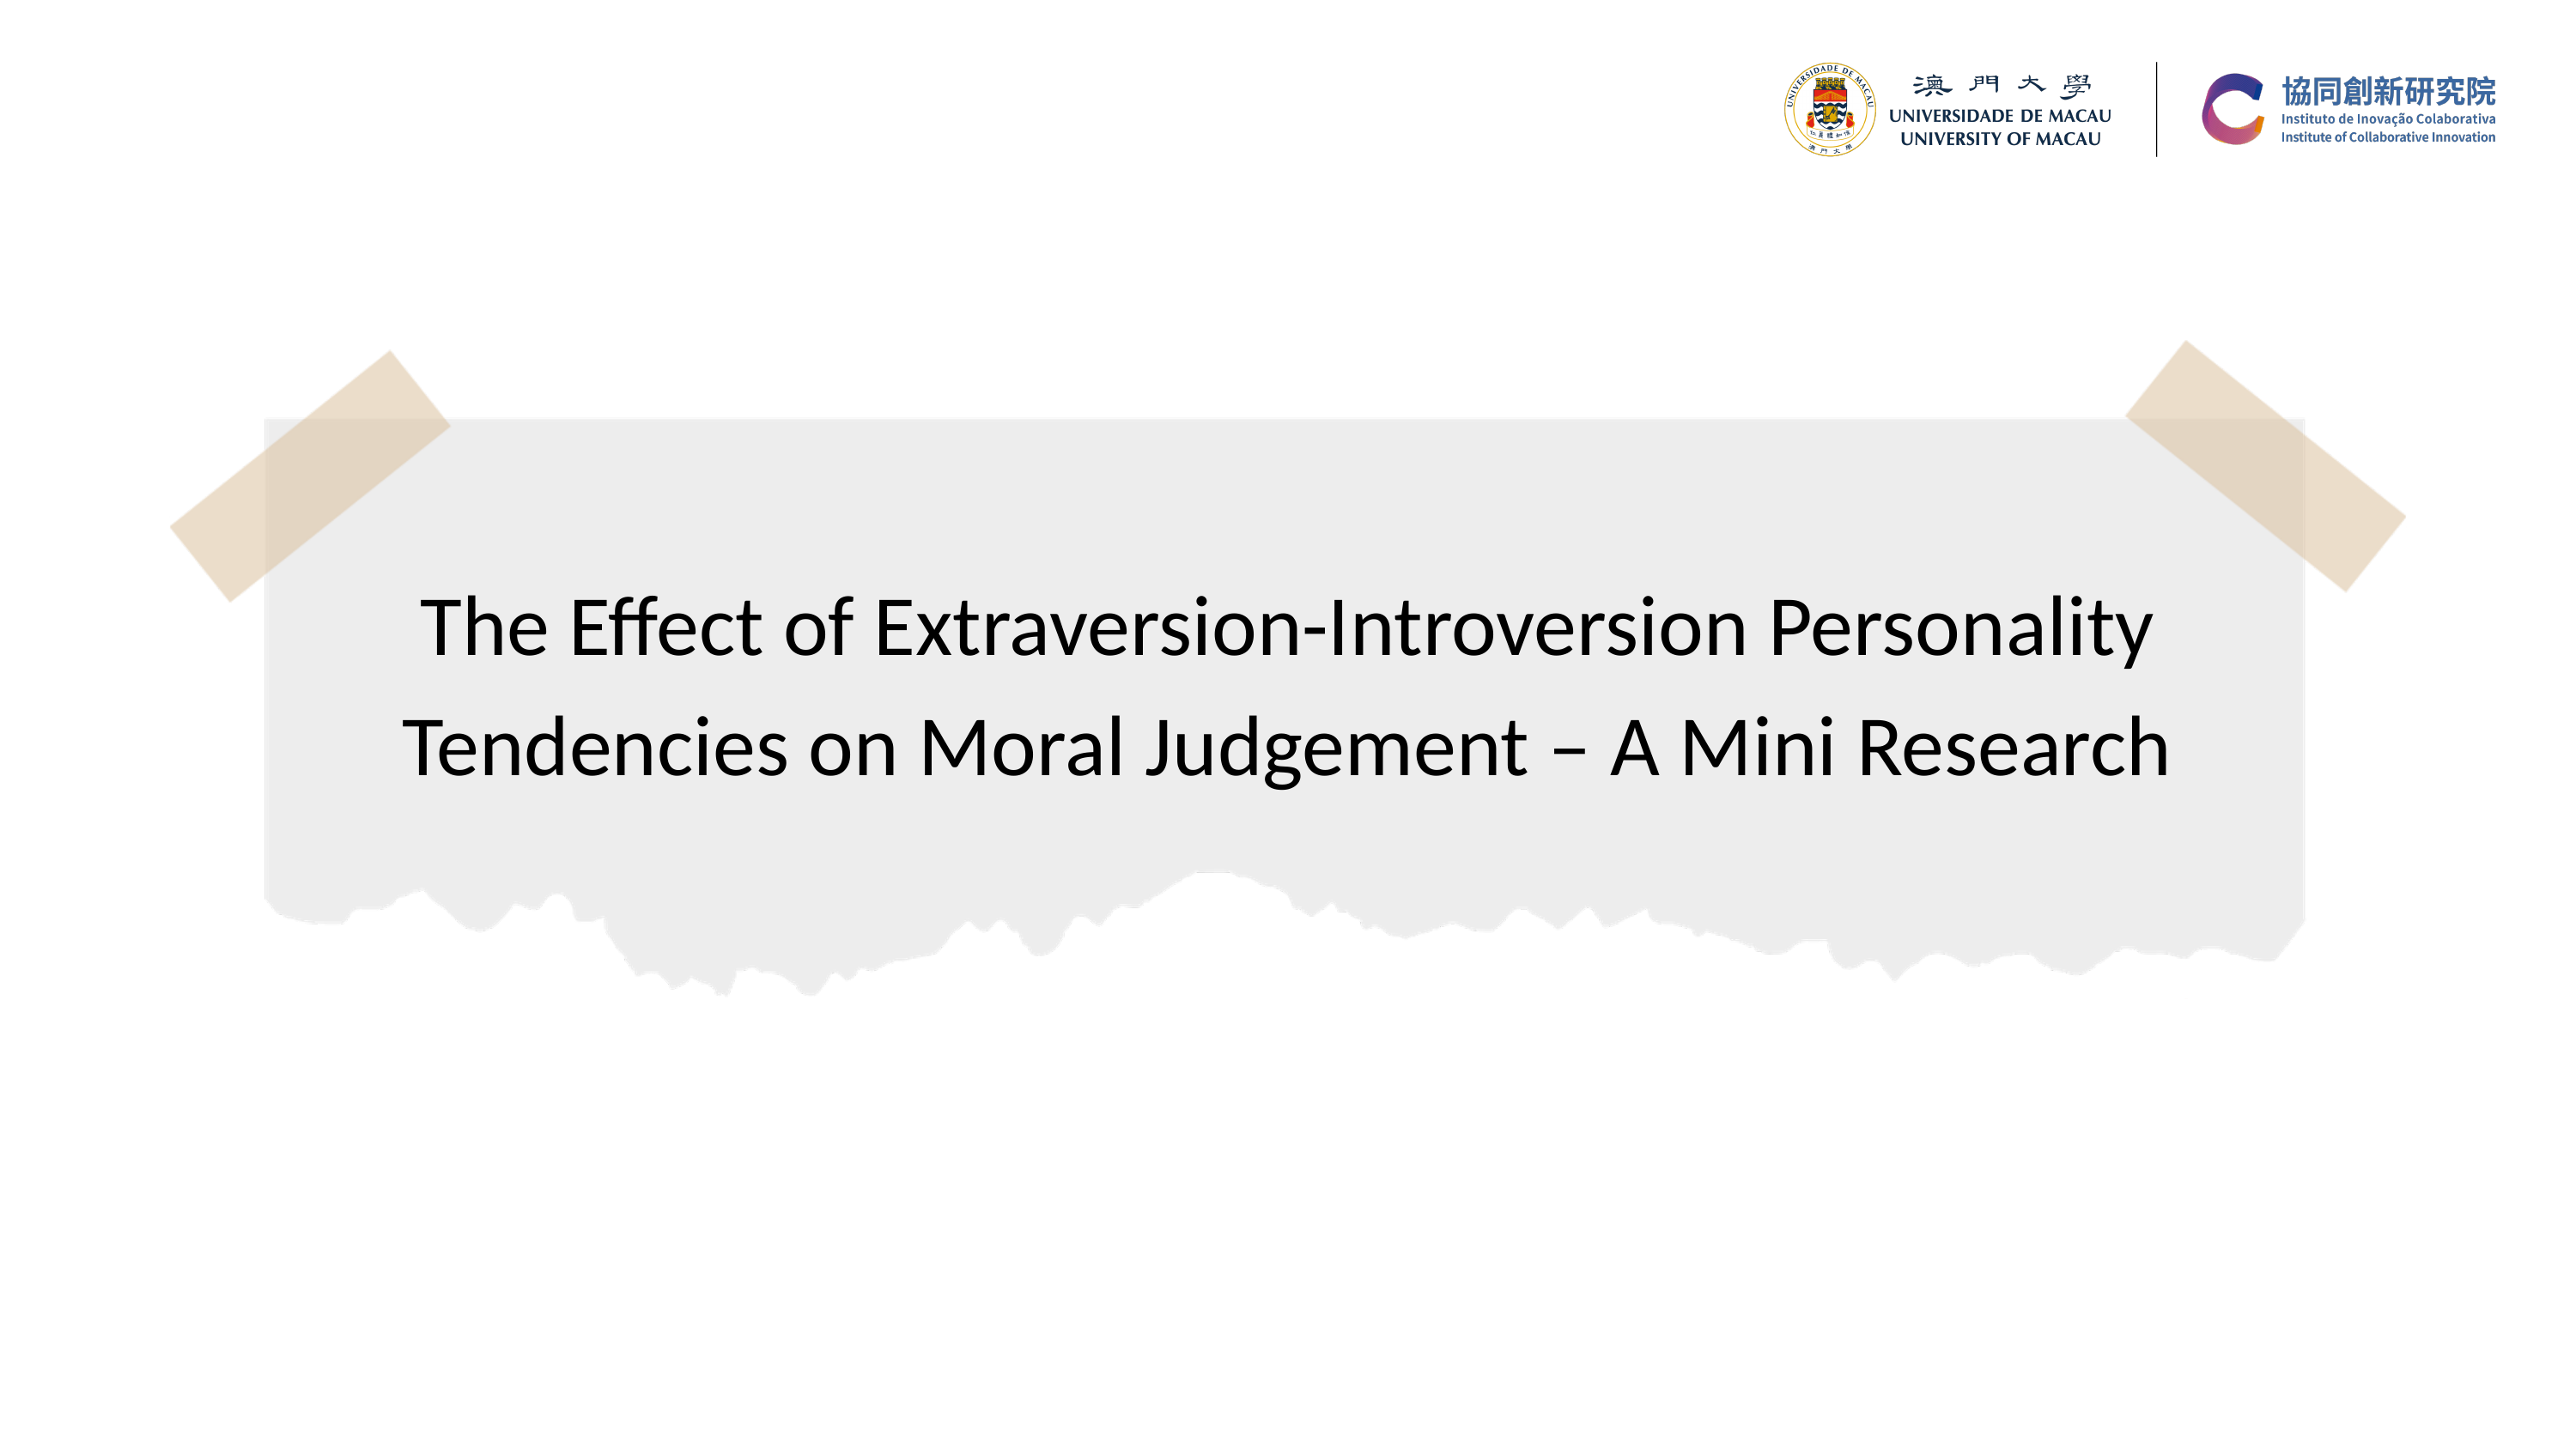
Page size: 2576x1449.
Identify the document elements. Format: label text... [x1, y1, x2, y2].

picture [1759, 53, 2521, 166]
text_box The Effect of Extraversion-Introversion Personality Tendencies on Moral Judgement – A Mini Research [394, 552, 2182, 793]
text_box [169, 340, 2407, 999]
